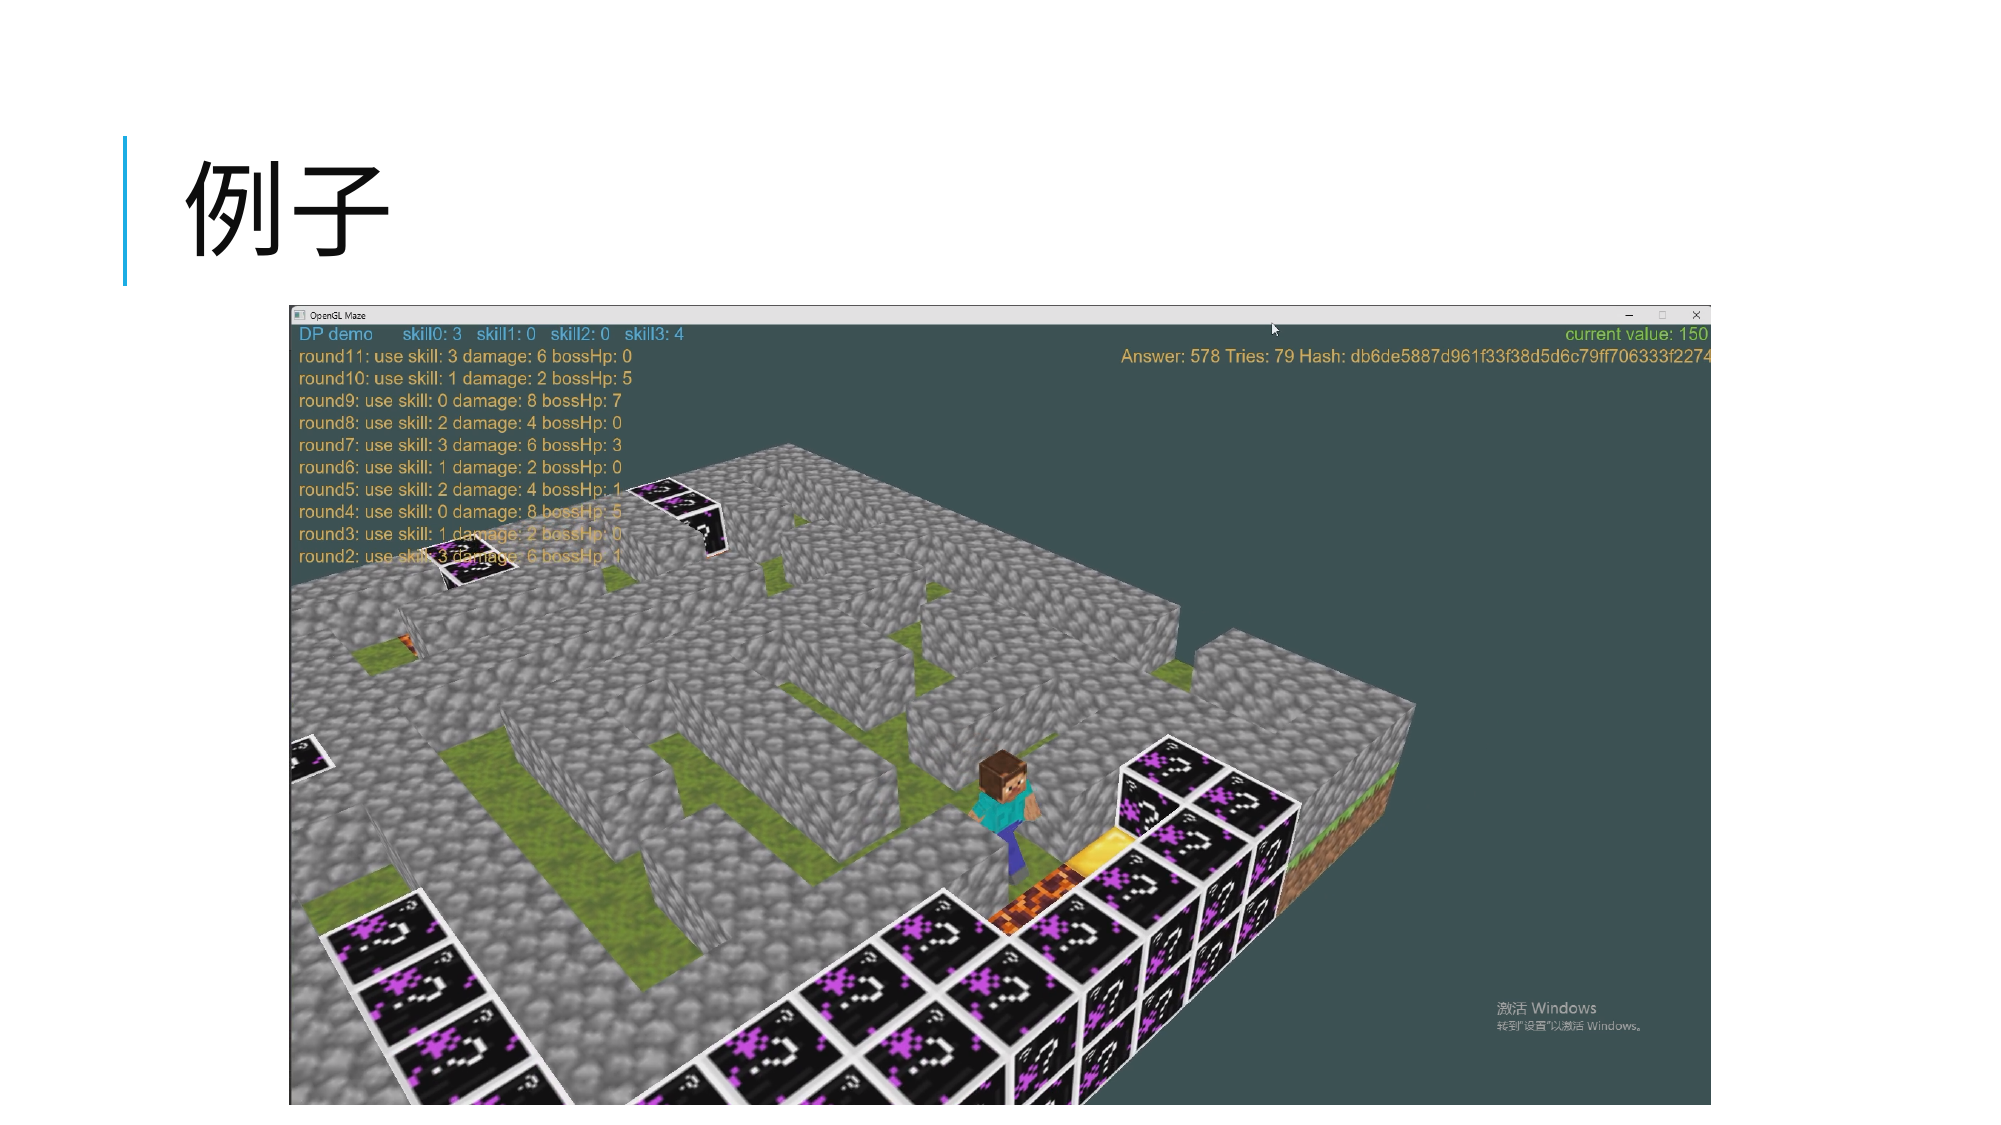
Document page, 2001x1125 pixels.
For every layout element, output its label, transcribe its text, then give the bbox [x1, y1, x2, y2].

title 例子 [168, 96, 1763, 342]
picture [289, 304, 1711, 1105]
